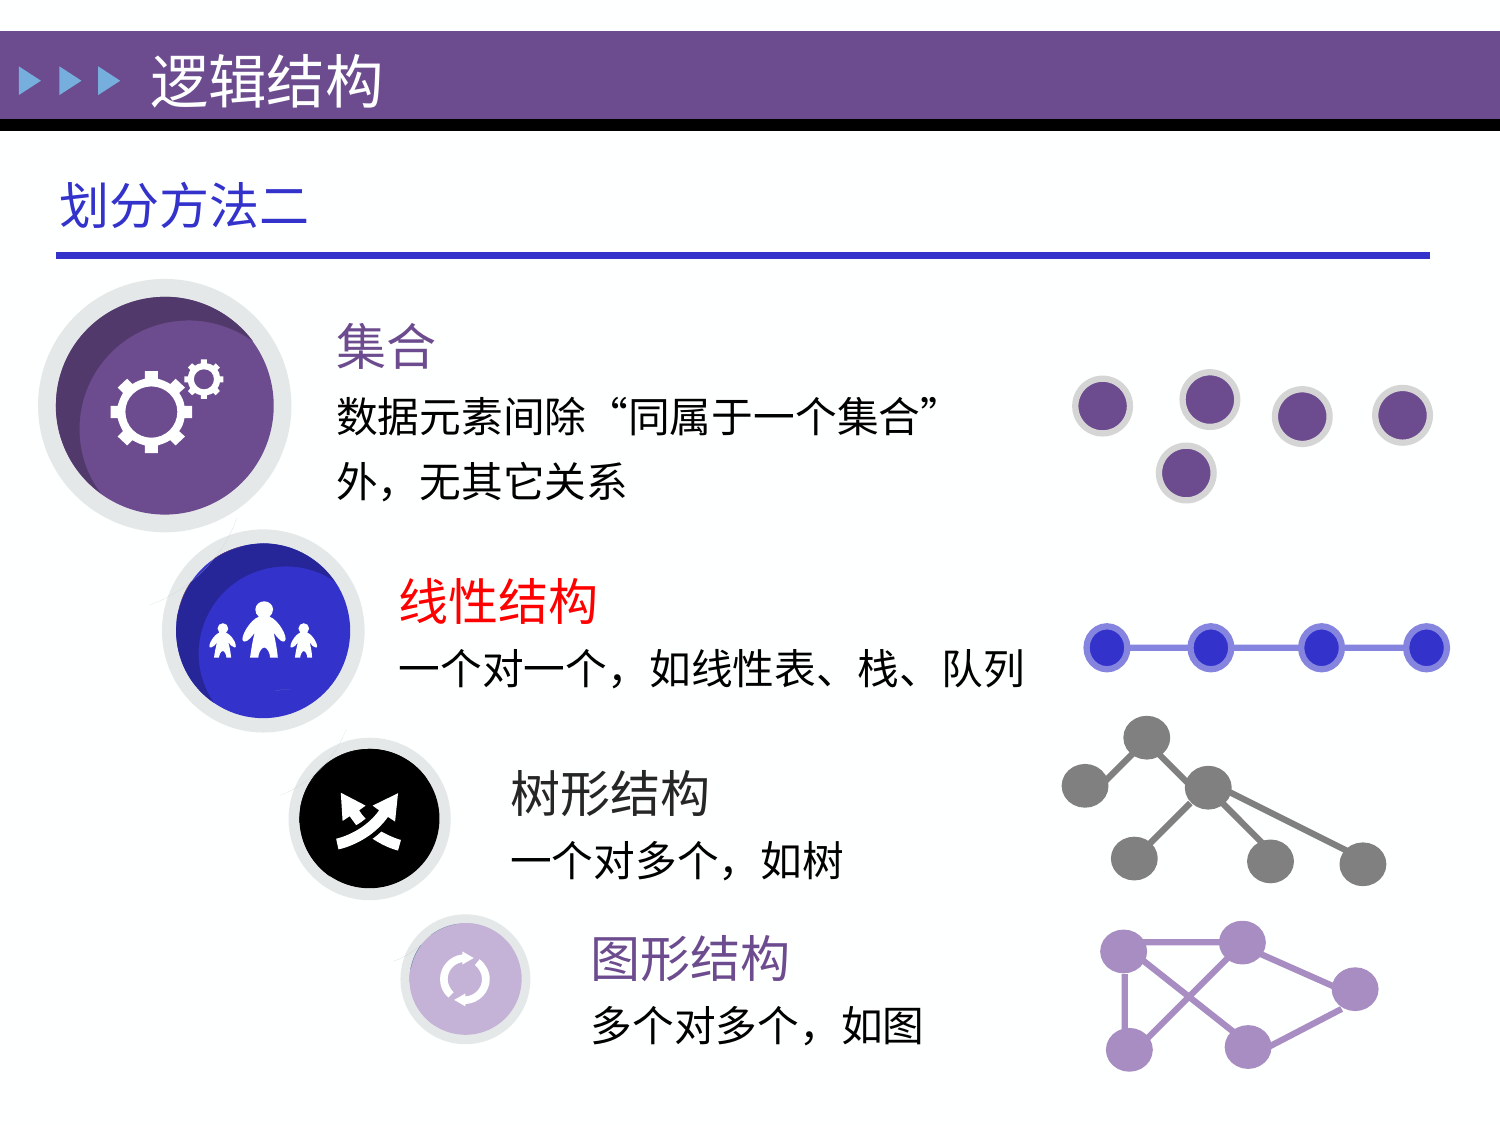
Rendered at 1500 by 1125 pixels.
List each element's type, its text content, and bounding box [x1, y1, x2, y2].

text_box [37, 278, 531, 1045]
text_box 树形结构 一个对多个，如树 [536, 740, 860, 893]
text_box 逻辑结构 [135, 33, 521, 127]
text_box 集合 数据元素间除“同属于一个集合”外，无其它关系 [536, 308, 984, 514]
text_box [1086, 626, 1448, 670]
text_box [1064, 718, 1384, 884]
text_box 线性结构 一个对一个，如线性表、栈、队列 [536, 548, 1072, 701]
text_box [1103, 923, 1376, 1069]
text_box 图形结构 多个对多个，如图 [575, 904, 940, 1057]
text_box 划分方法二 [44, 166, 325, 242]
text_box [1075, 371, 1431, 501]
